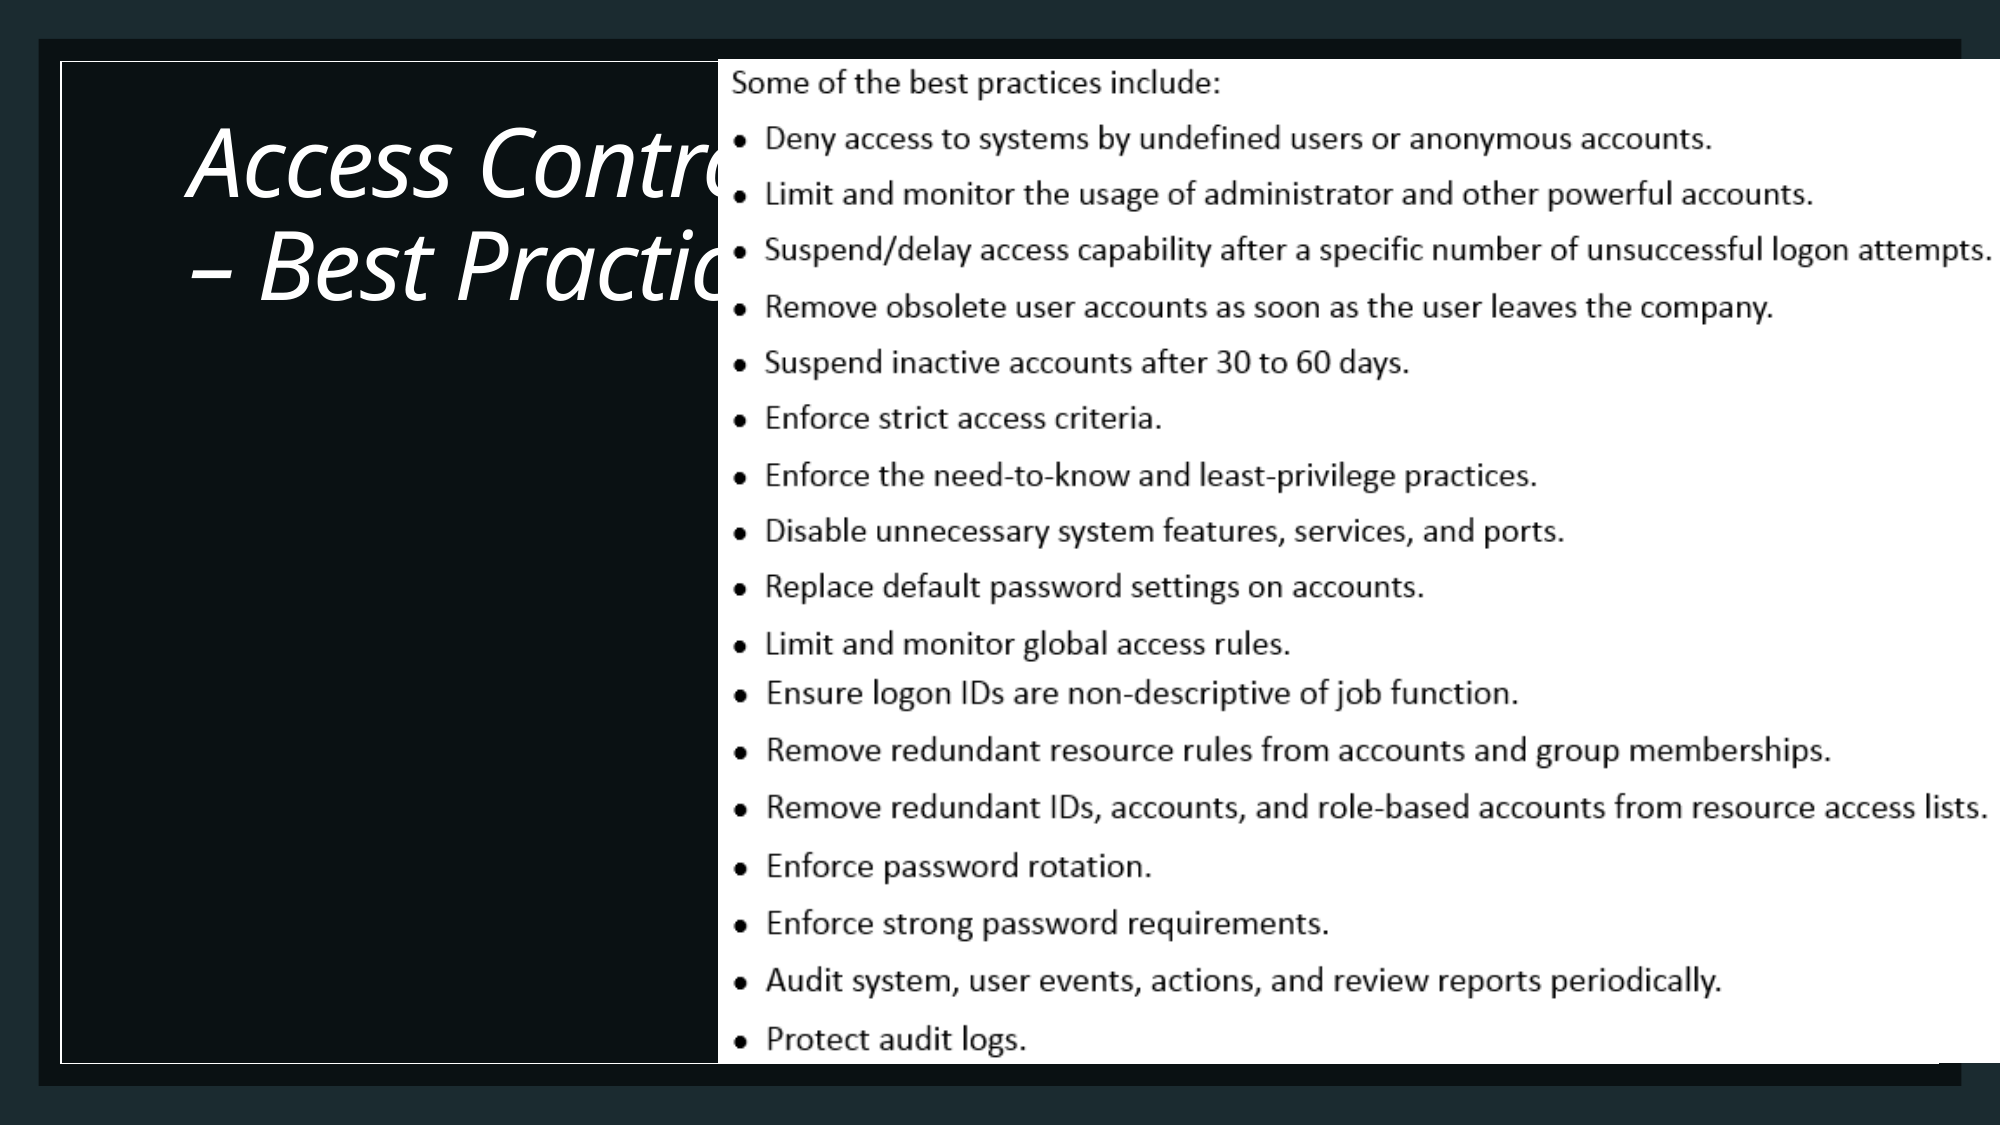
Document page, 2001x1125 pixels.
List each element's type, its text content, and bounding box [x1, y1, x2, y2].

title Access Control – Best Practices [174, 105, 713, 331]
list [718, 59, 2000, 675]
picture [718, 675, 2000, 1063]
